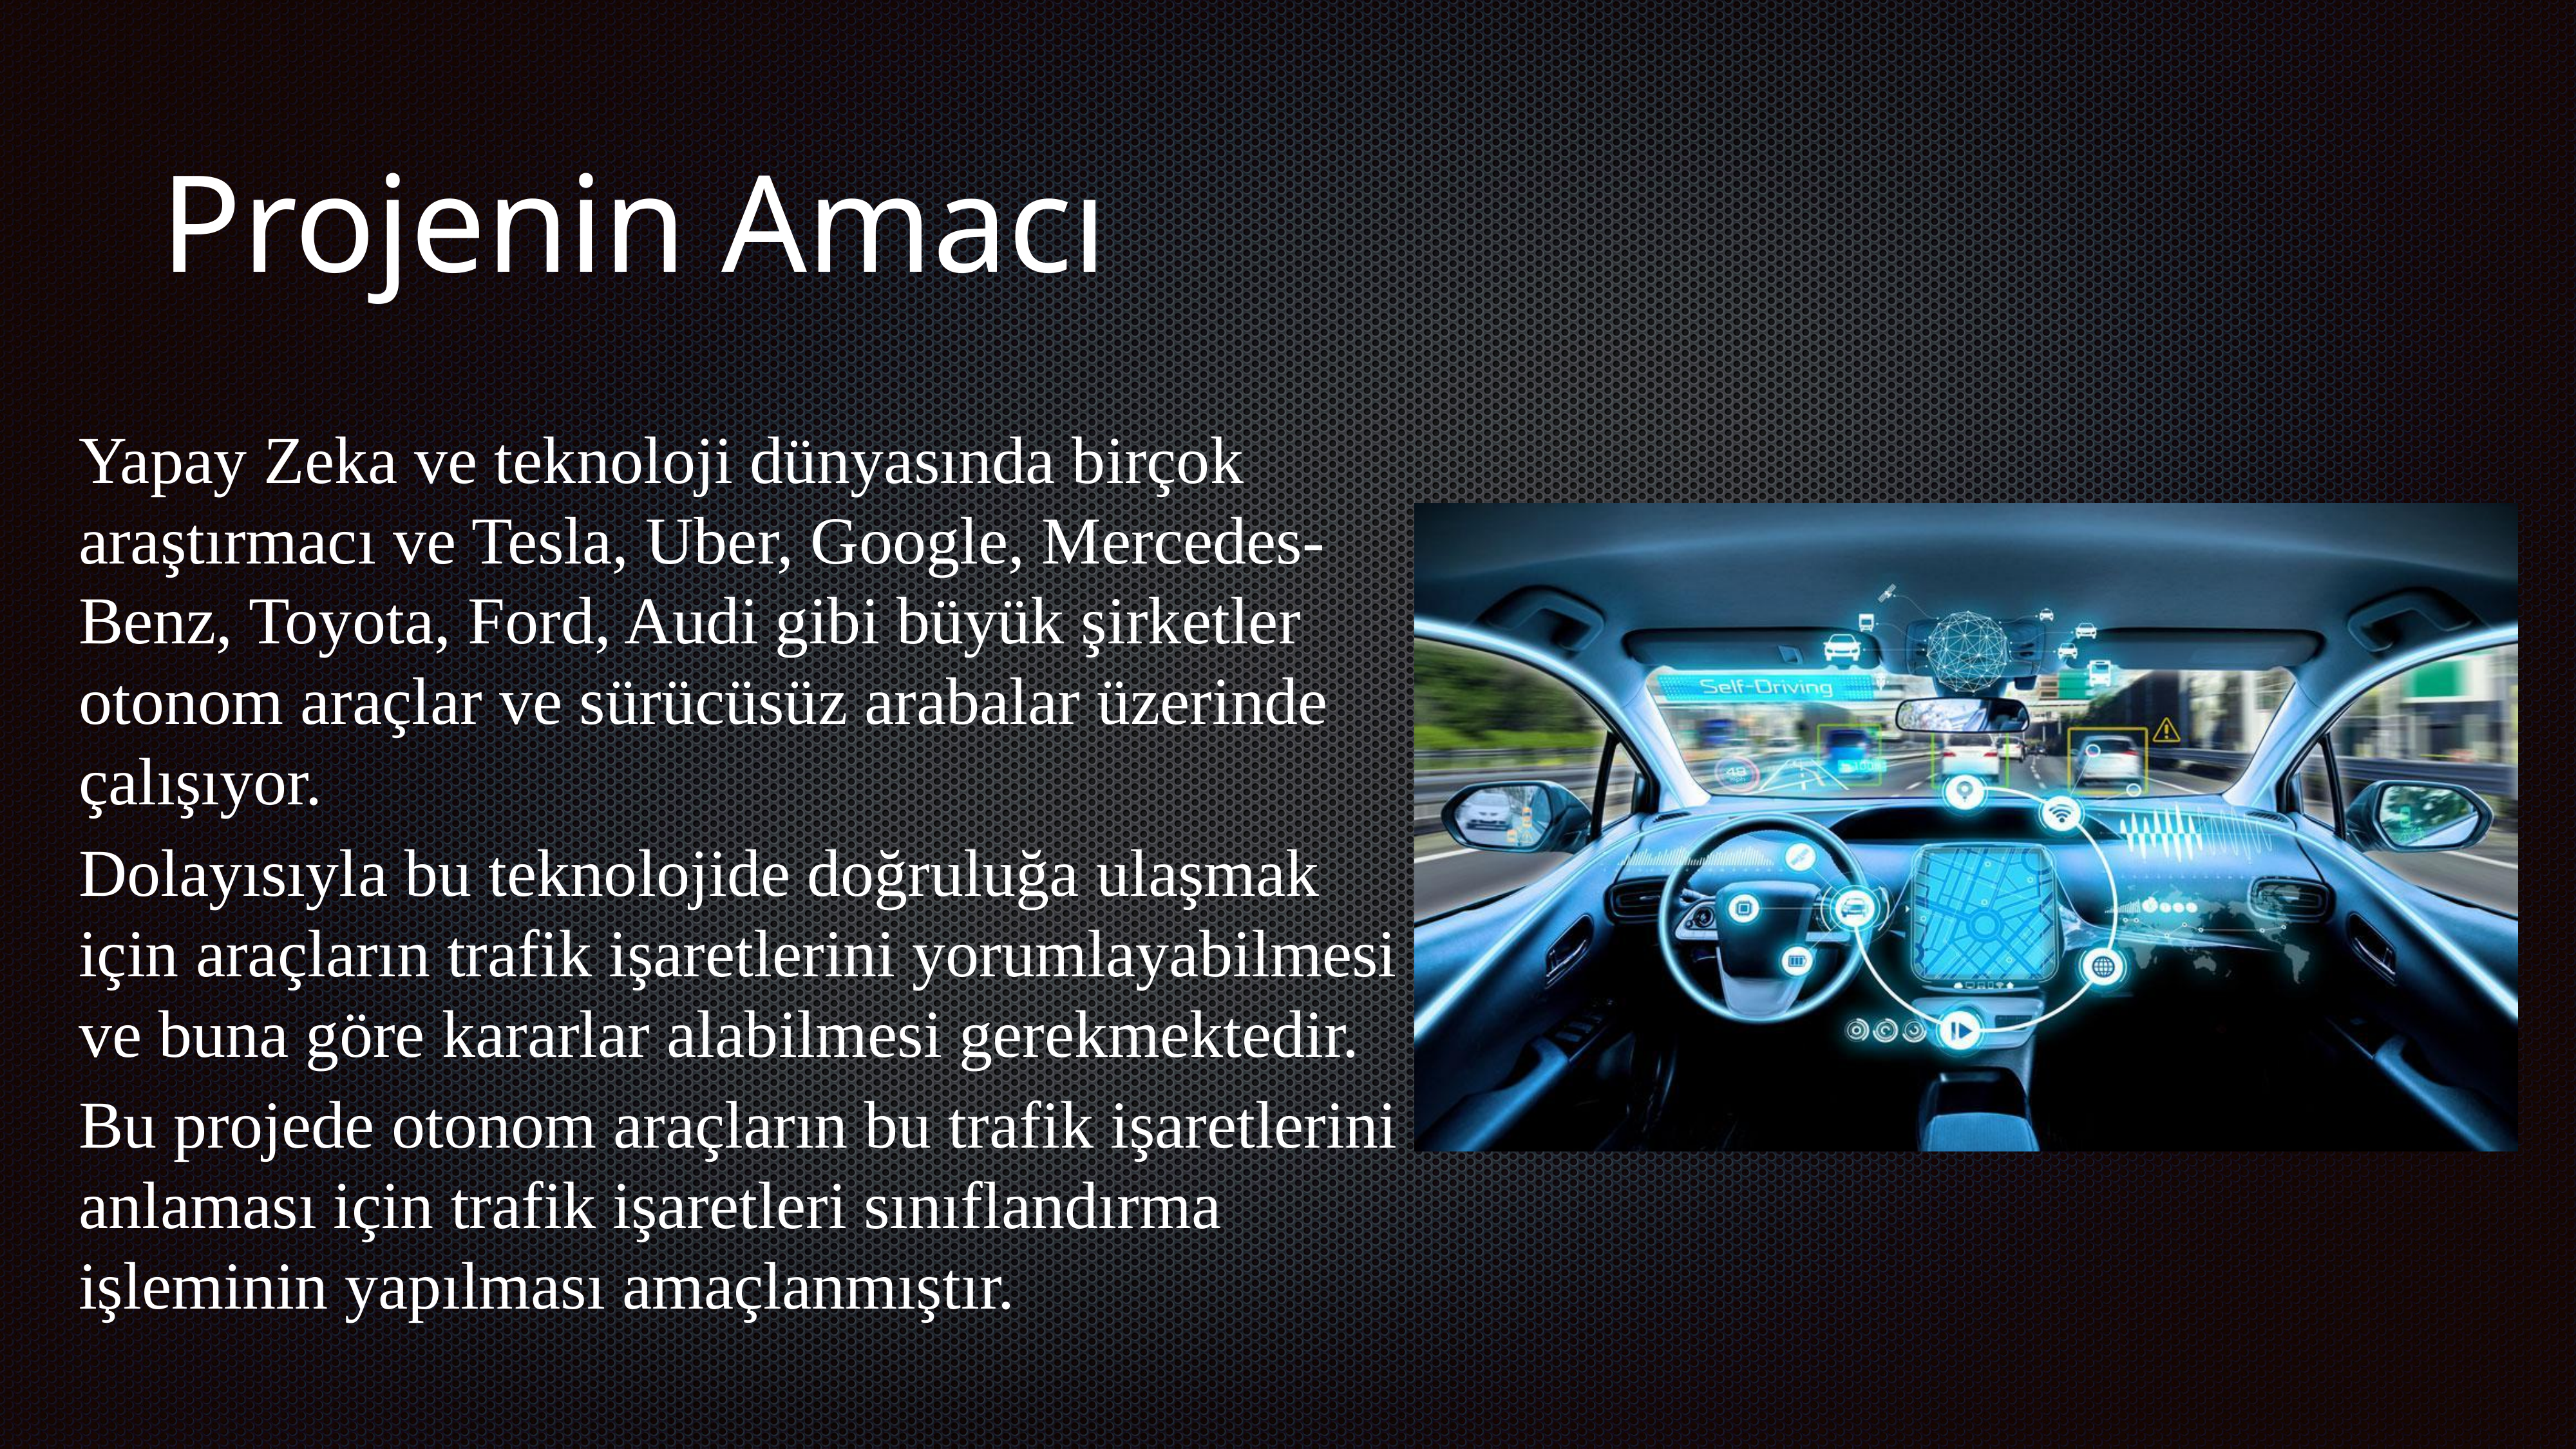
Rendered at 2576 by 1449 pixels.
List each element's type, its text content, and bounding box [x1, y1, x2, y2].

title Projenin Amacı [155, 37, 2421, 401]
picture [0, 0, 2576, 1449]
list Yapay Zeka ve teknoloji dünyasında birçok araştırmacı ve Tesla, Uber, Google, Mercedes-Benz, Toyota, Ford, Audi gibi büyük şirketler otonom araçlar ve sürücüsüz arabalar üzerinde çalışıyor. Dolayısıyla bu teknolojide doğruluğa ulaşmak için araçların trafik işaretlerini yorumlayabilmesi ve buna göre kararlar alabilmesi gerekmektedir. Bu projede otonom araçların bu trafik işaretlerini anlaması için trafik işaretleri sınıflandırma işleminin yapılması amaçlanmıştır. [73, 322, 1421, 1416]
